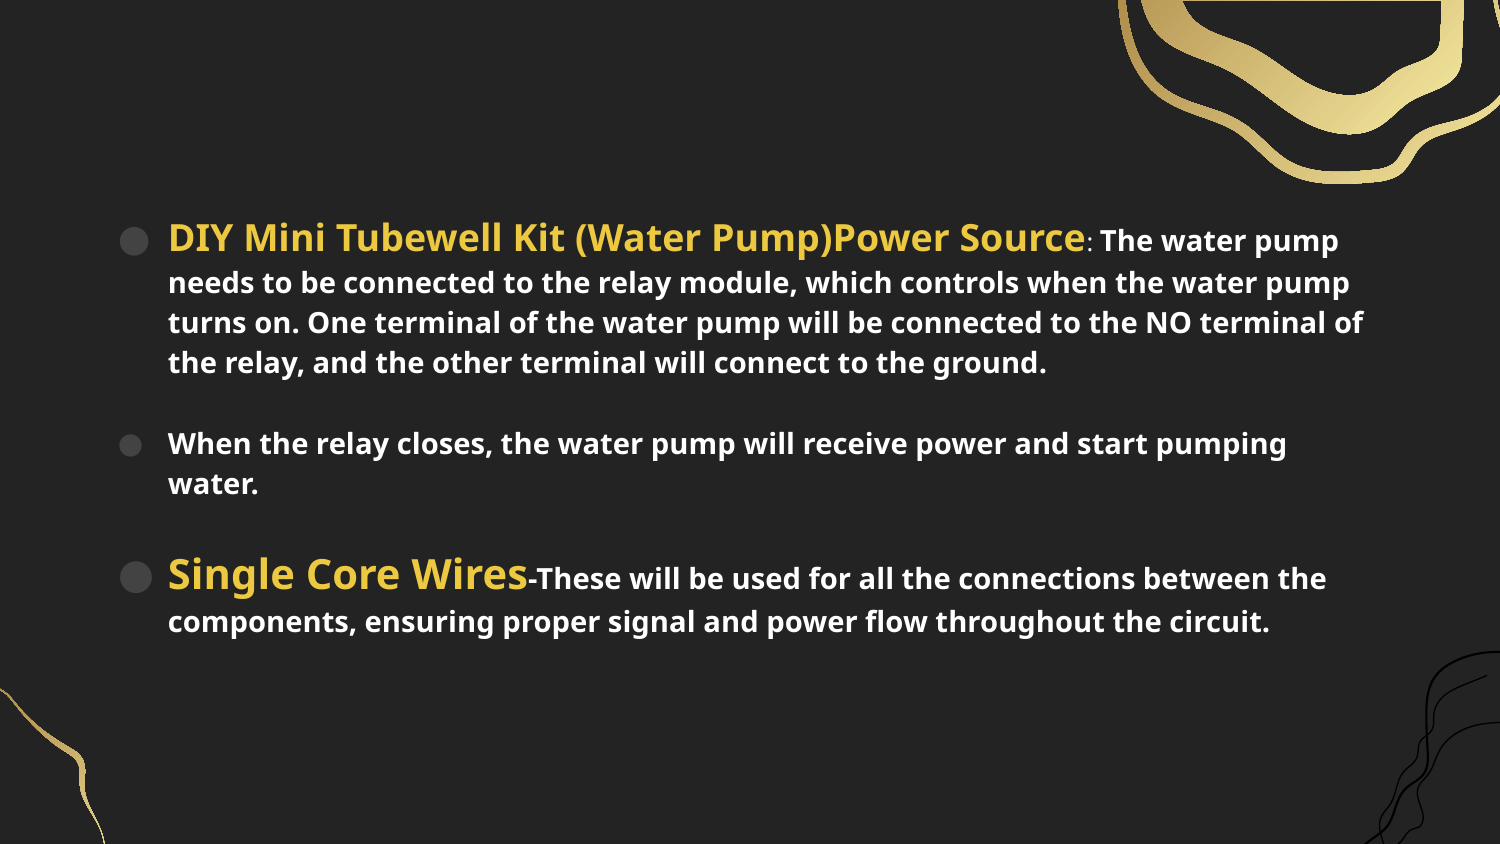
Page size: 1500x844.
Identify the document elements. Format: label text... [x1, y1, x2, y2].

list DIY Mini Tubewell Kit (Water Pump)Power Source: The water pump needs to be connected to the relay module, which controls when the water pump turns on. One terminal of the water pump will be connected to the NO terminal of the relay, and the other terminal will connect to the ground. When the relay closes, the water pump will receive power and start pumping water. Single Core Wires-These will be used for all the connections between the components, ensuring proper signal and power flow throughout the circuit. [77, 192, 1382, 756]
